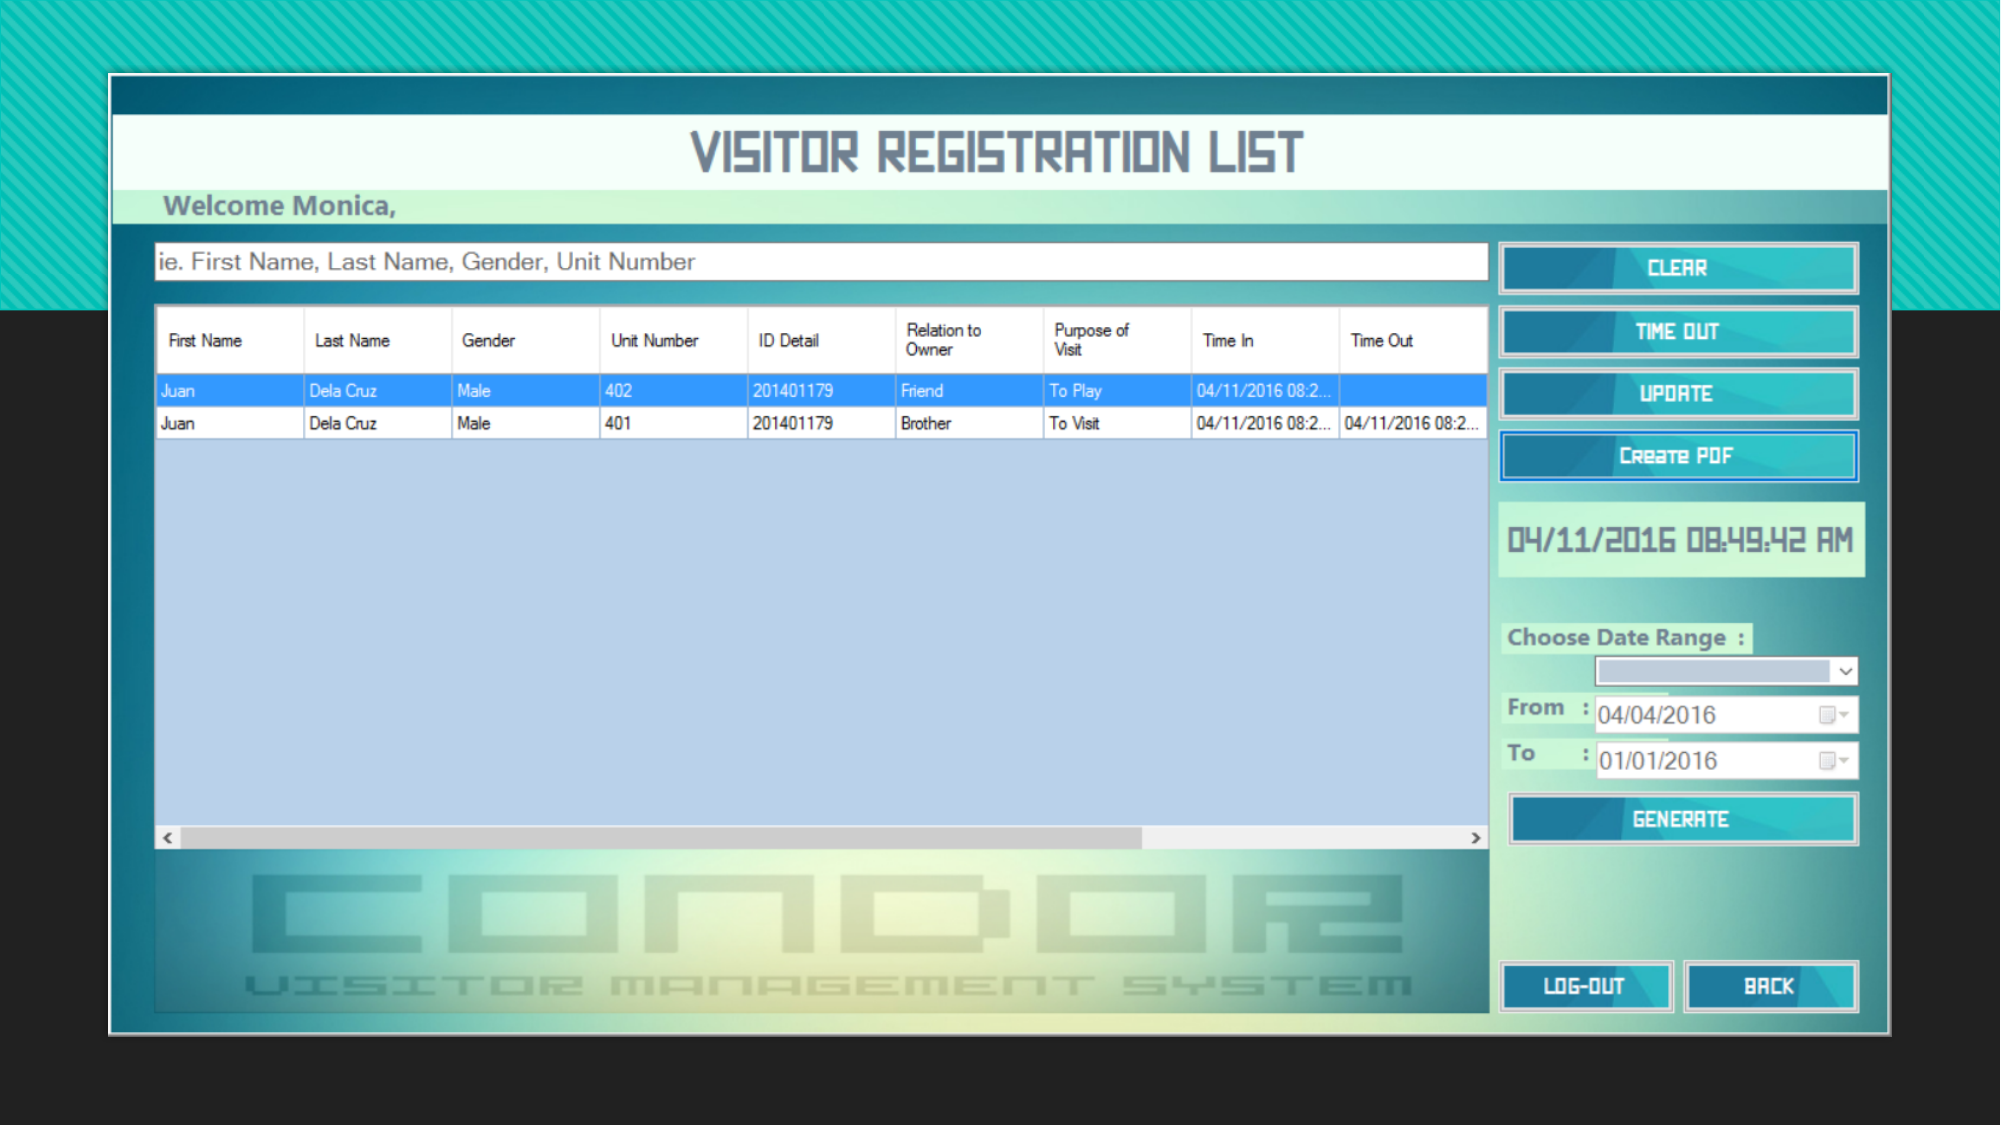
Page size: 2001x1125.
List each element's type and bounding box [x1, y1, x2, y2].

list [108, 73, 1892, 1037]
